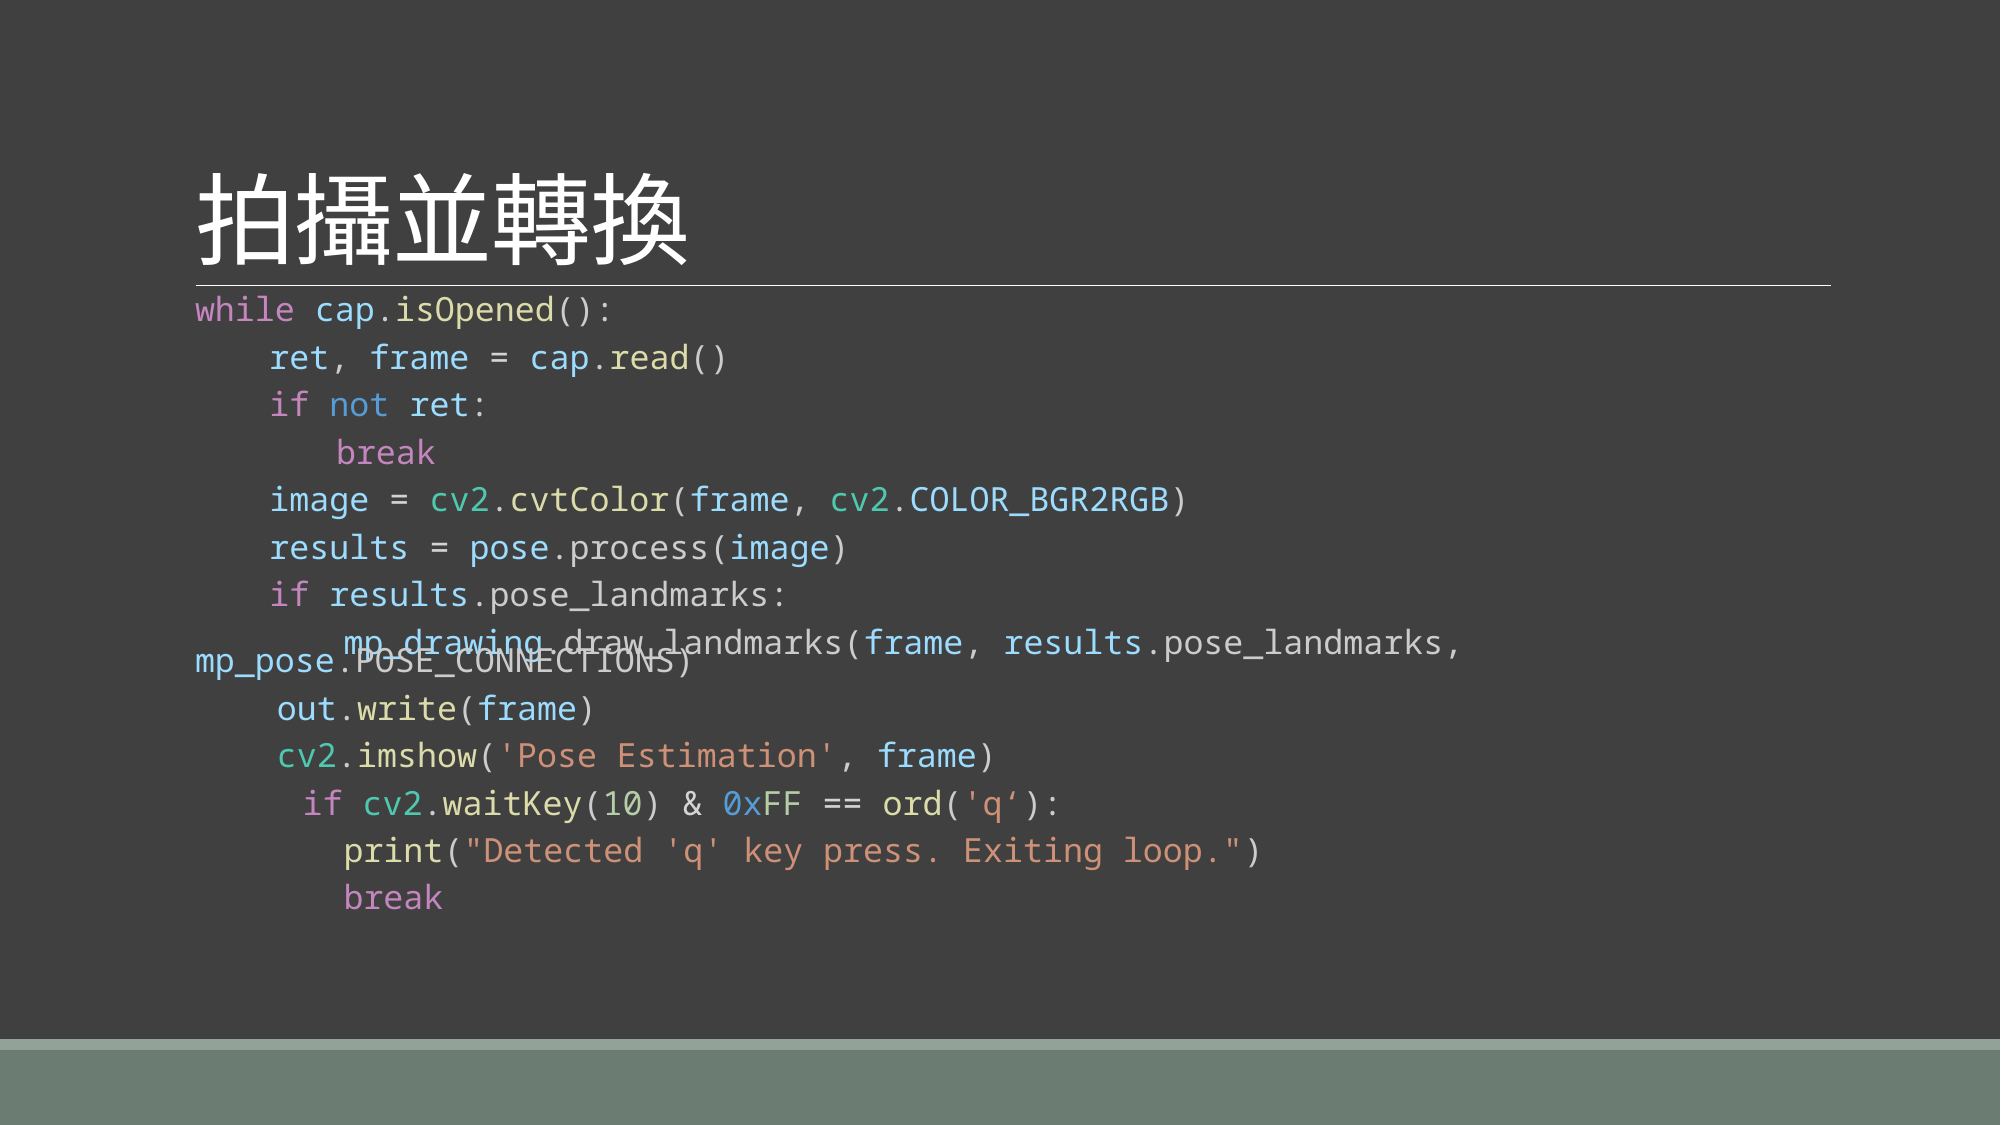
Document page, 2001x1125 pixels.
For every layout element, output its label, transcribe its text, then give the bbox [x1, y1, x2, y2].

title 拍攝並轉換 [180, 47, 1830, 285]
list while cap.isOpened(): ret, frame = cap.read() if not ret: break image = cv2.cvtColor(frame, cv2.COLOR_BGR2RGB) results = pose.process(image) if results.pose_landmarks: mp_drawing.draw_landmarks(frame, results.pose_landmarks, mp_pose.POSE_CONNECTIONS) out.write(frame) cv2.imshow('Pose Estimation', frame) if cv2.waitKey(10) & 0xFF == ord('q‘): print("Detected 'q' key press. Exiting loop.") break [180, 302, 1830, 963]
